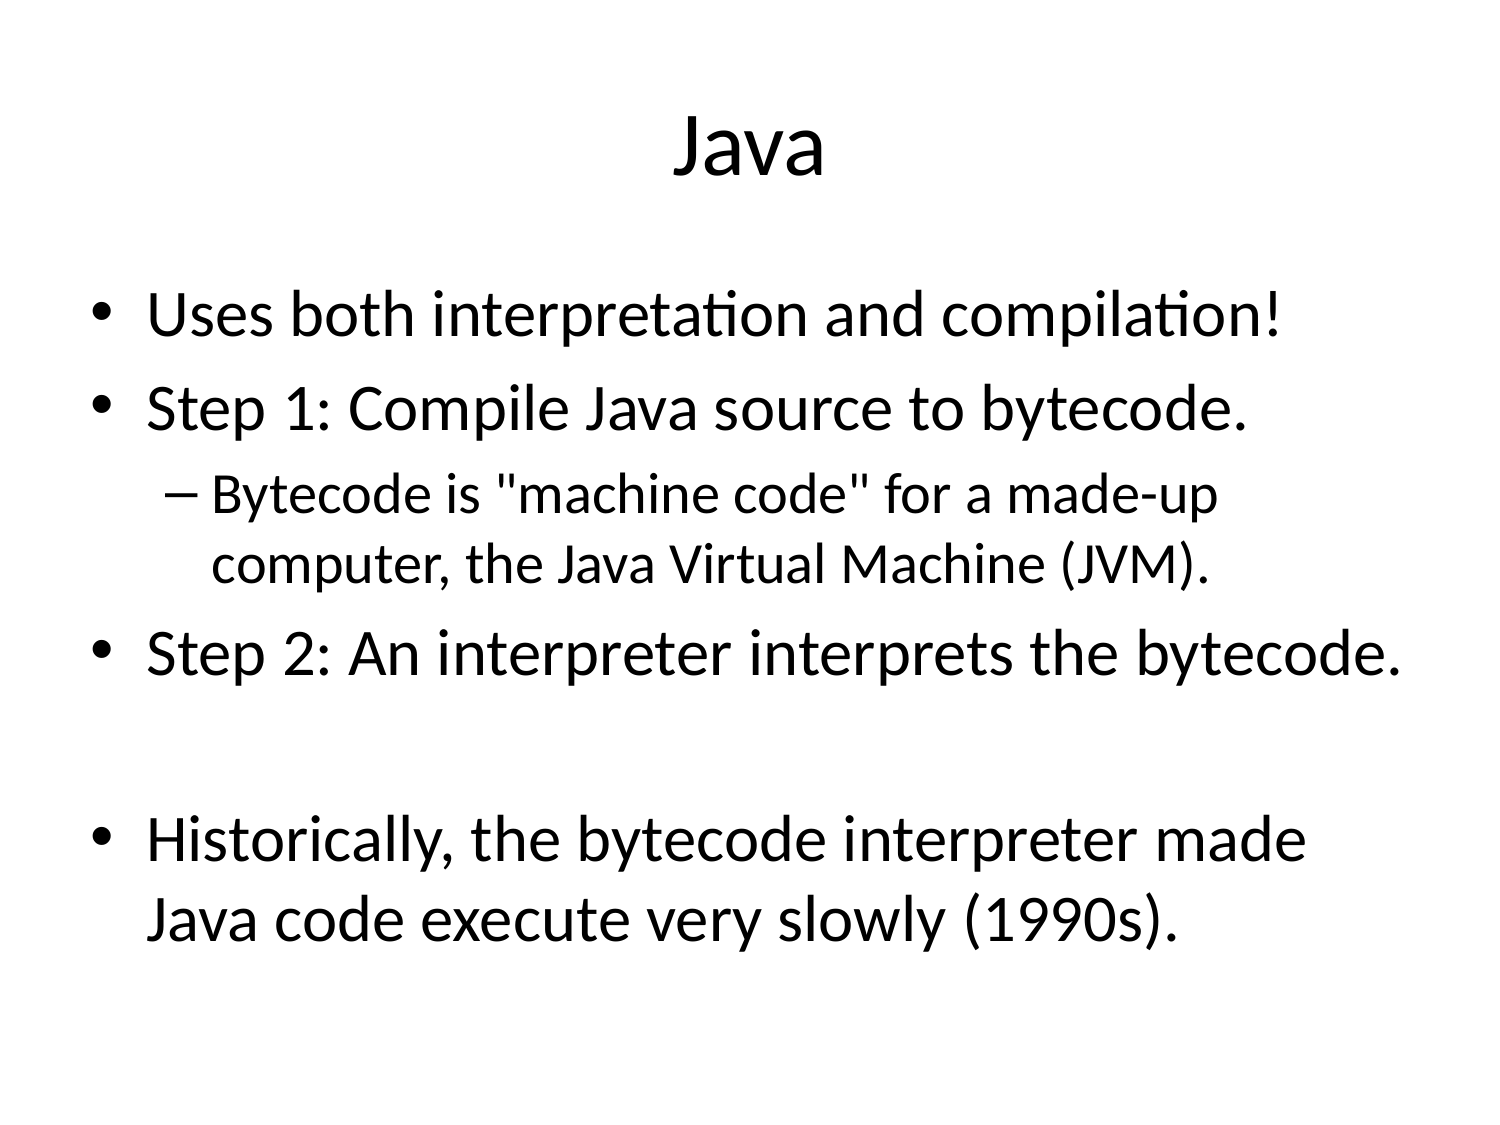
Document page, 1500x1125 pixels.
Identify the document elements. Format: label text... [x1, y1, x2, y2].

title Java [75, 45, 1425, 233]
list Uses both interpretation and compilation! Step 1: Compile Java source to bytecode. Bytecode is "machine code" for a made-up computer, the Java Virtual Machine (JVM). Step 2: An interpreter interprets the bytecode. Historically, the bytecode interpreter made Java code execute very slowly (1990s). [75, 262, 1425, 1005]
